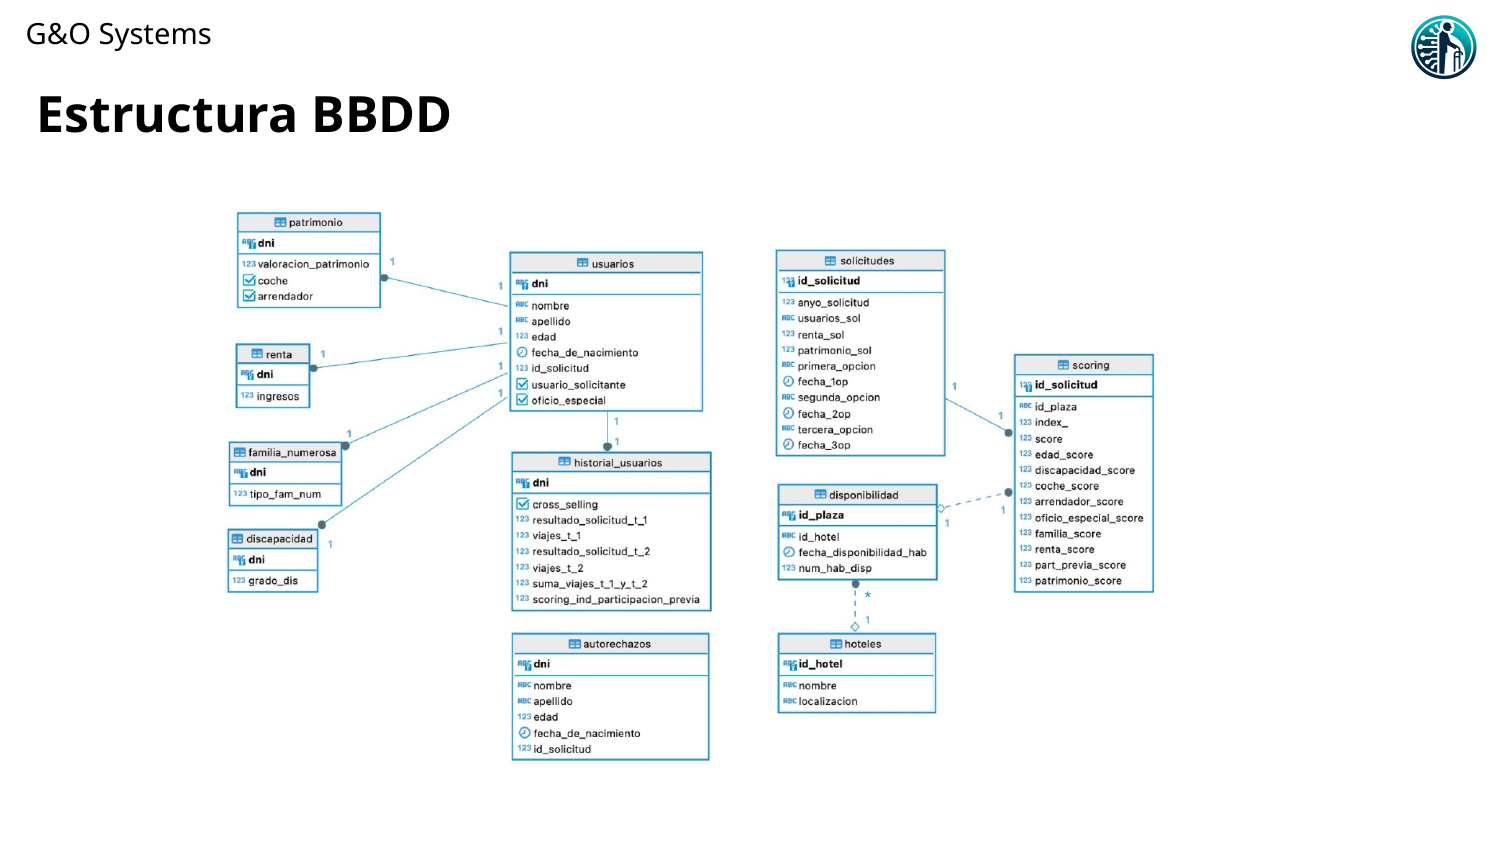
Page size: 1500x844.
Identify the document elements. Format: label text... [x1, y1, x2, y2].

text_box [145, 161, 1297, 809]
picture [1410, 14, 1479, 80]
title Estructura BBDD [21, 67, 883, 162]
